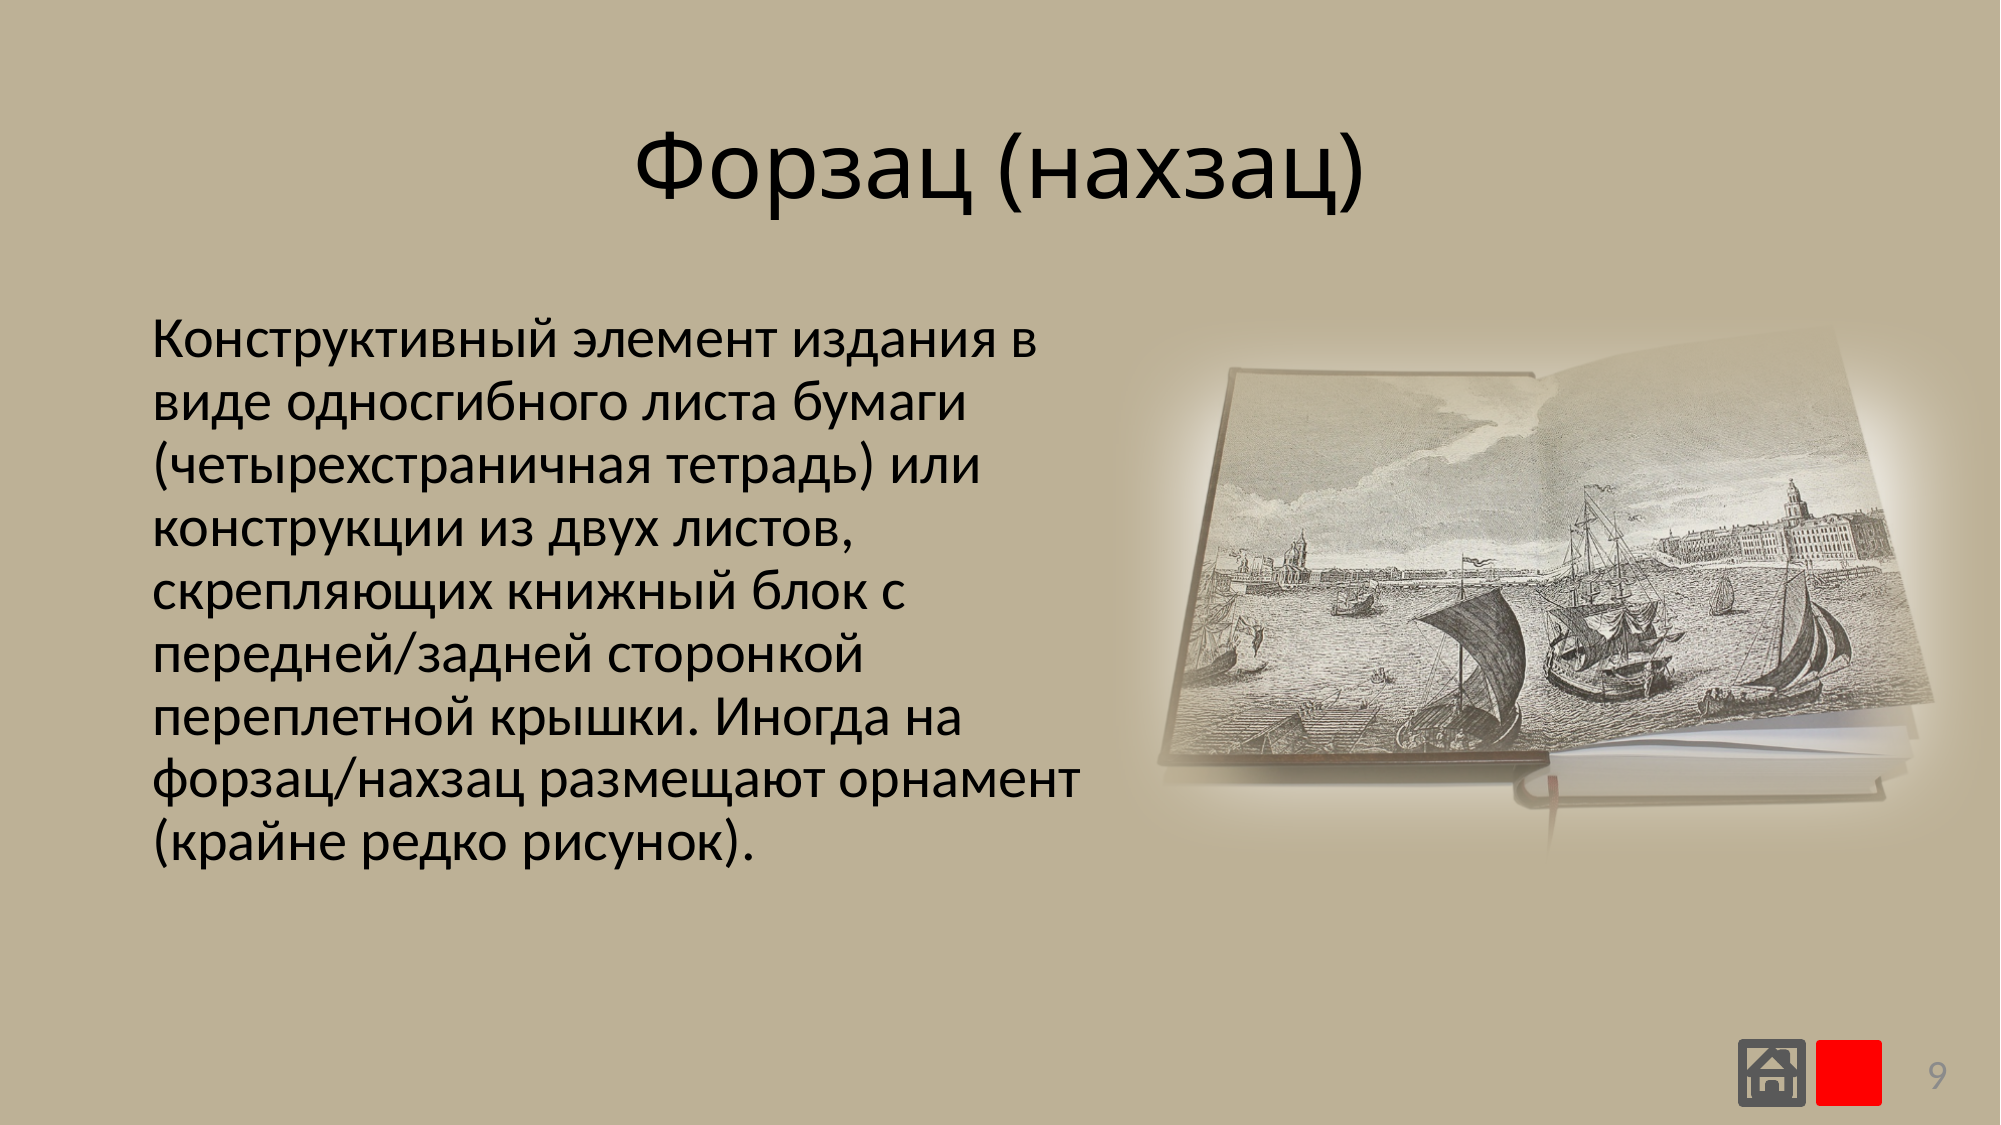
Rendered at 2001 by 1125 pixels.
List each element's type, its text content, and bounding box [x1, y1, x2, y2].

title Форзац (нахзац) [137, 59, 1863, 278]
picture [1099, 304, 2000, 867]
list Конструктивный элемент издания в виде односгибного листа бумаги (четырехстраничная тетрадь) или конструкции из двух листов, скрепляющих книжный блок с передней/задней сторонкой переплетной крышки. Иногда на форзац/нахзац размещают орнамент (крайне редко рисунок). [137, 299, 1157, 1014]
slide_number 9 [1512, 1042, 1963, 1103]
